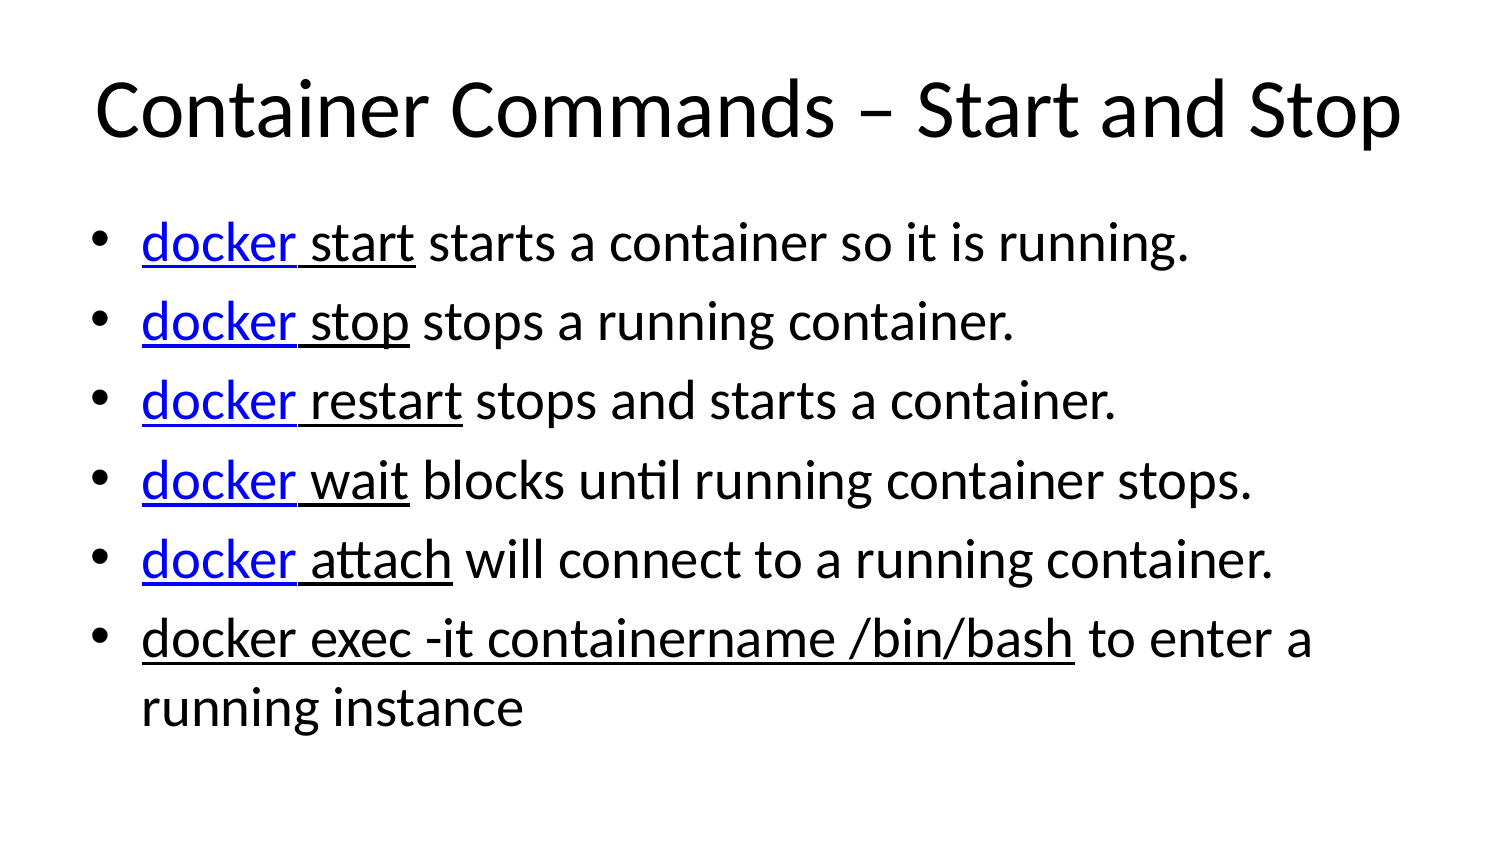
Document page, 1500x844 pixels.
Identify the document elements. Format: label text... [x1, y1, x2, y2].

title Container Commands – Start and Stop [75, 33, 1425, 175]
list docker start starts a container so it is running. docker stop stops a running container. docker restart stops and starts a container. docker wait blocks until running container stops. docker attach will connect to a running container. docker exec -it containername /bin/bash to enter a running instance [75, 196, 1425, 754]
